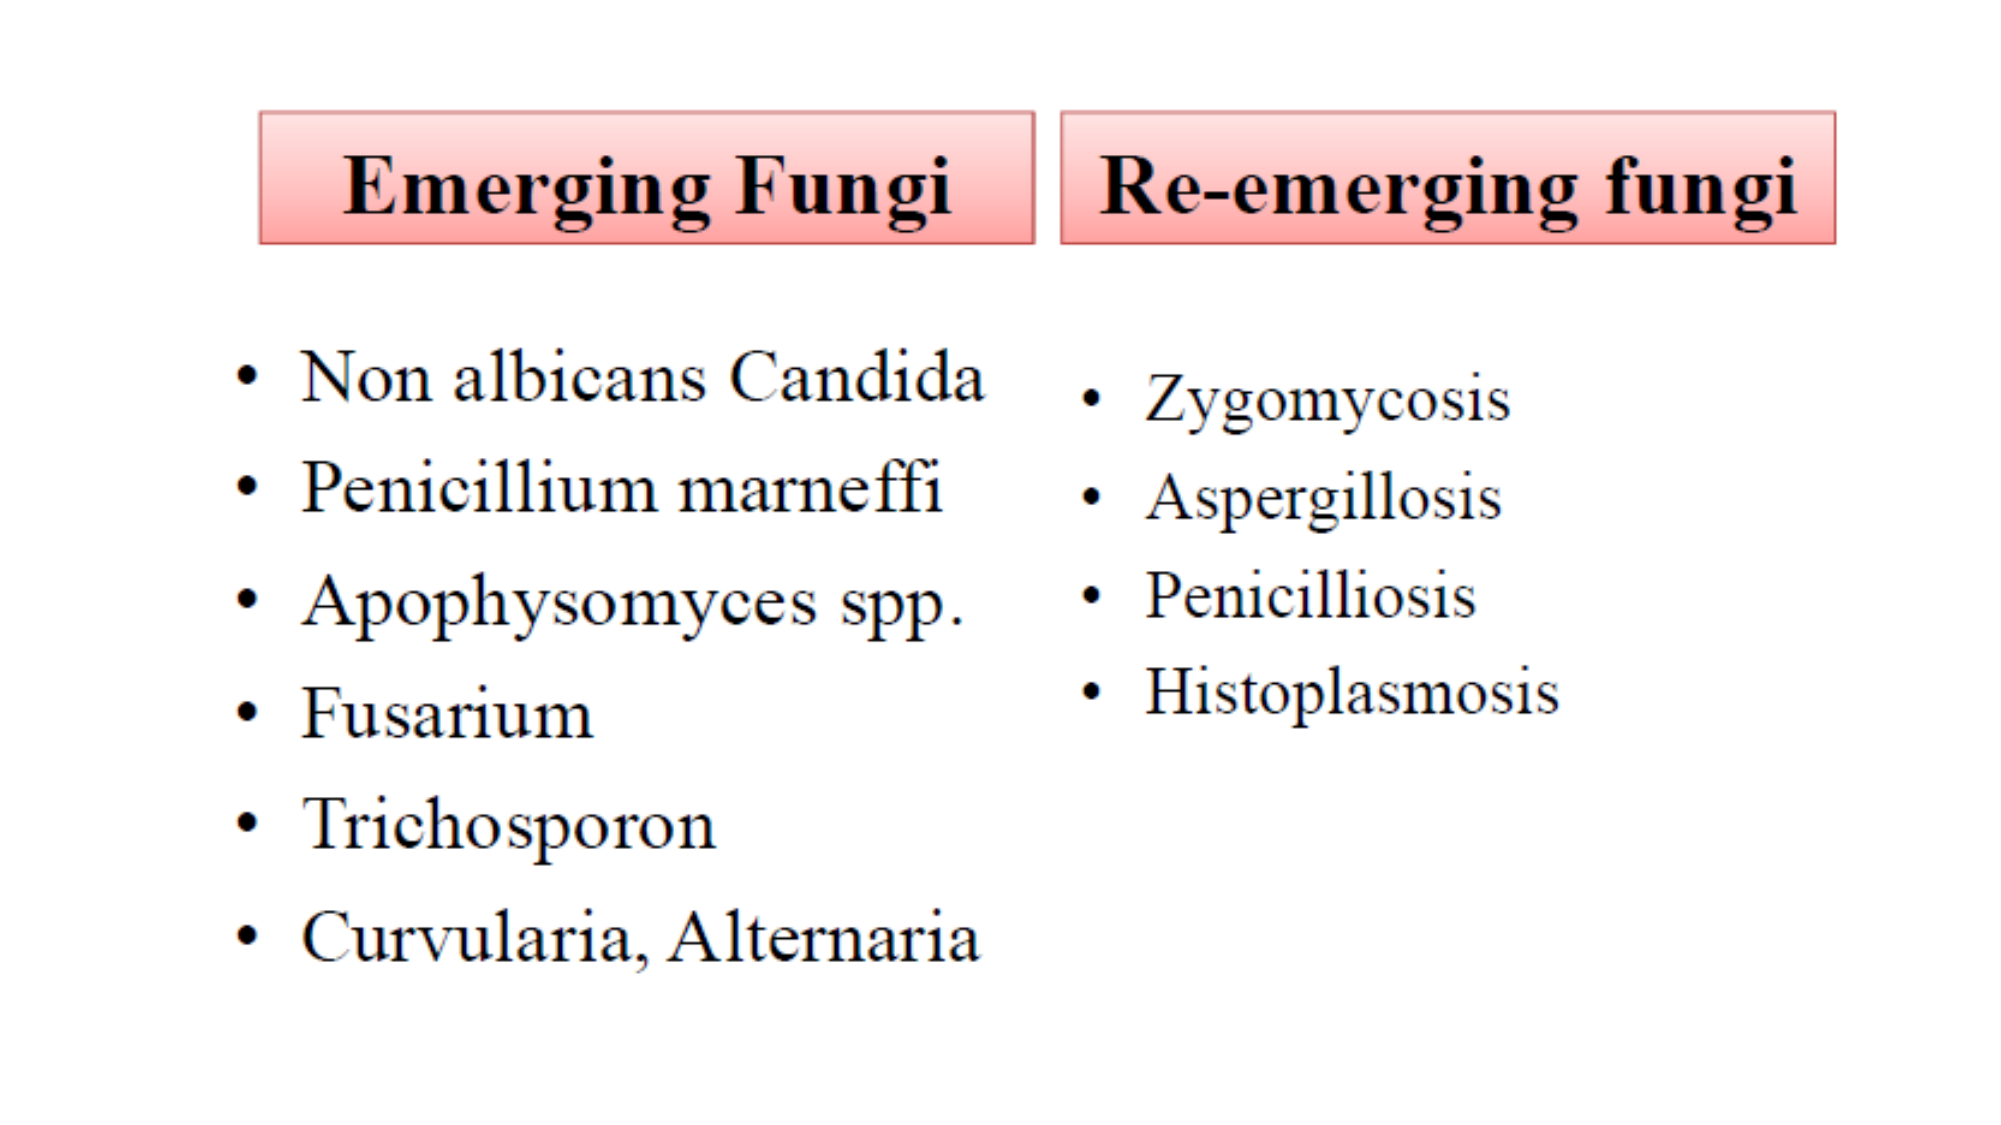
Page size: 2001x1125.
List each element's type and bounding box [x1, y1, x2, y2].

list [162, 41, 1914, 1087]
